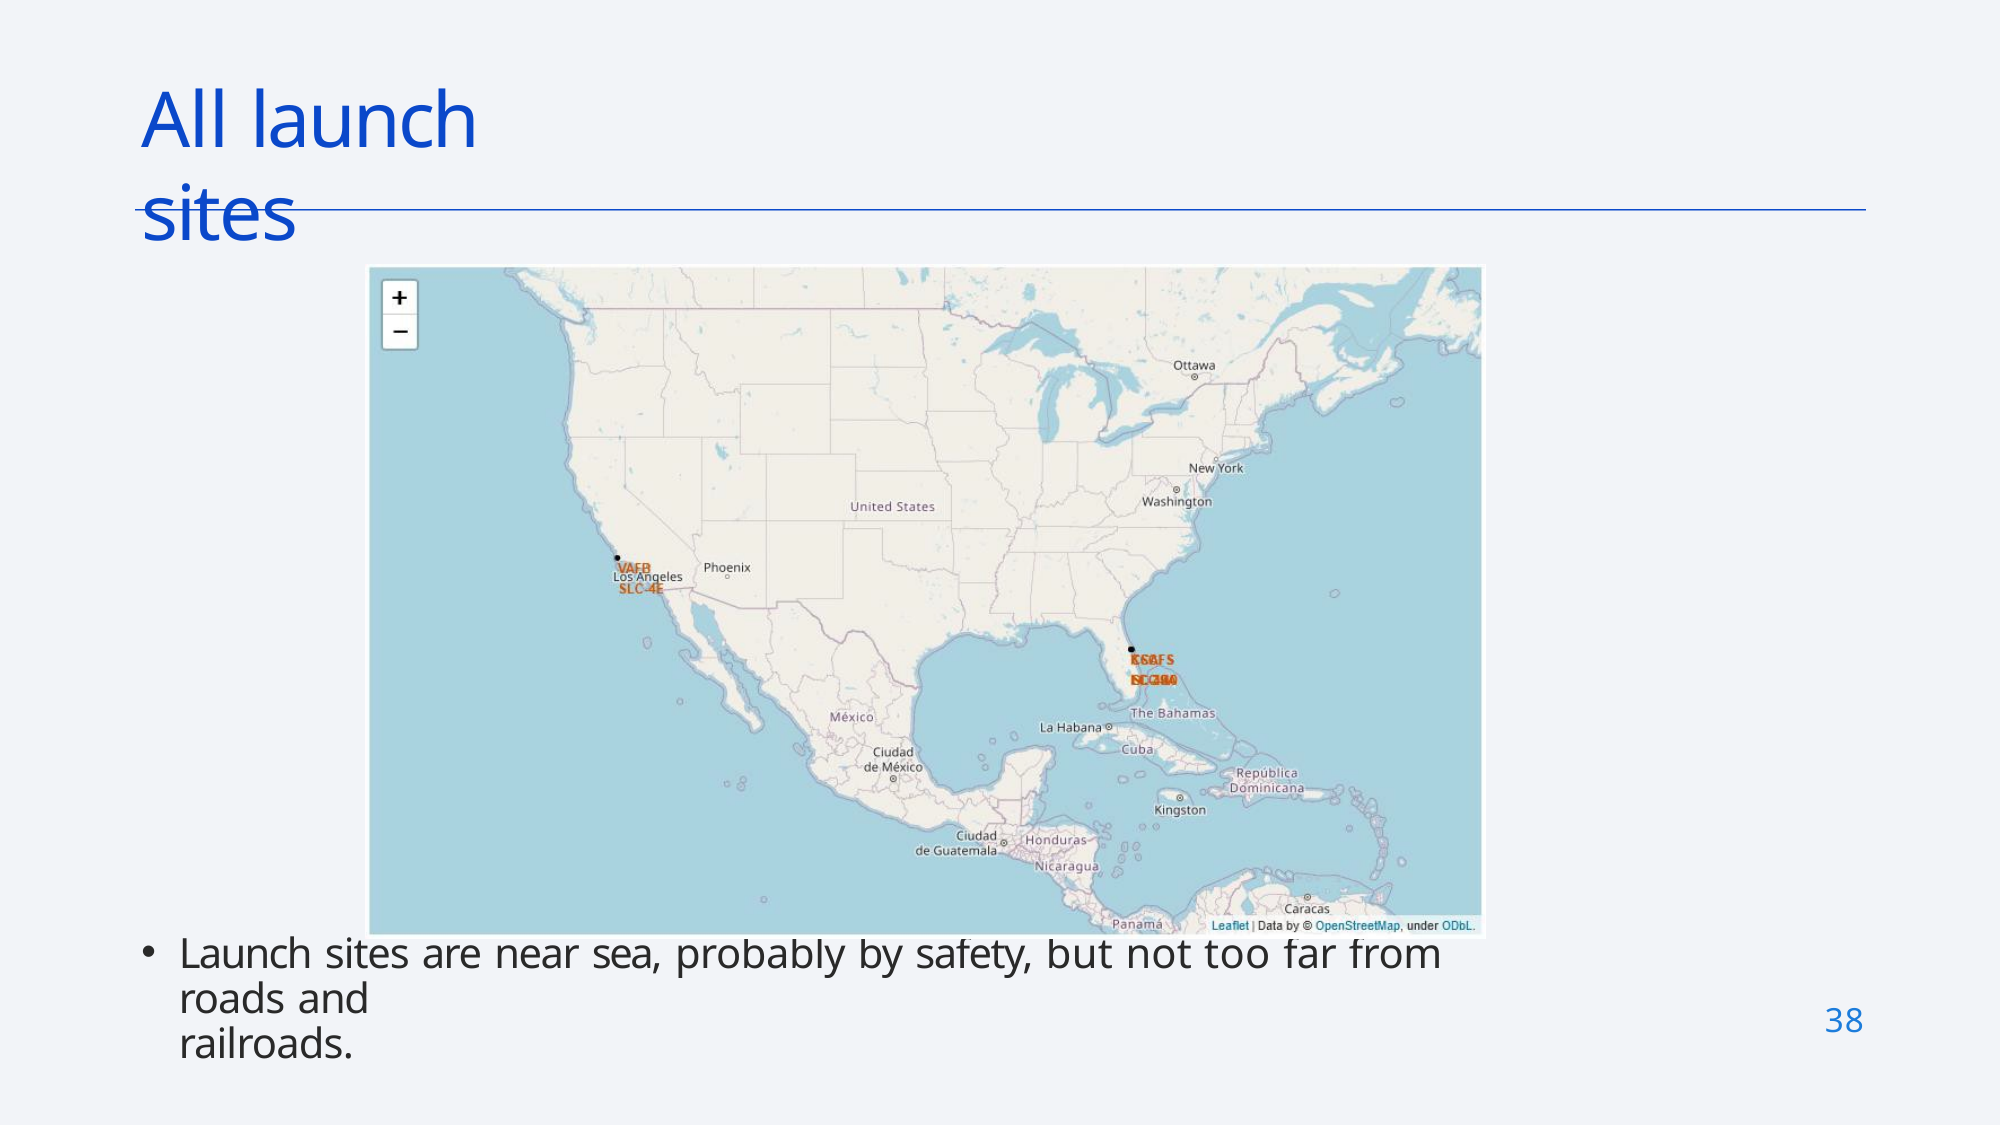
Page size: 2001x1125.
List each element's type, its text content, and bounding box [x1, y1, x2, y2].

text_box 38 [1822, 997, 1867, 1040]
picture [0, 0, 2000, 1125]
title All launch sites [139, 68, 638, 259]
text_box Launch sites are near sea, probably by safety, but not too far from roads and railroads. [139, 929, 1548, 1067]
